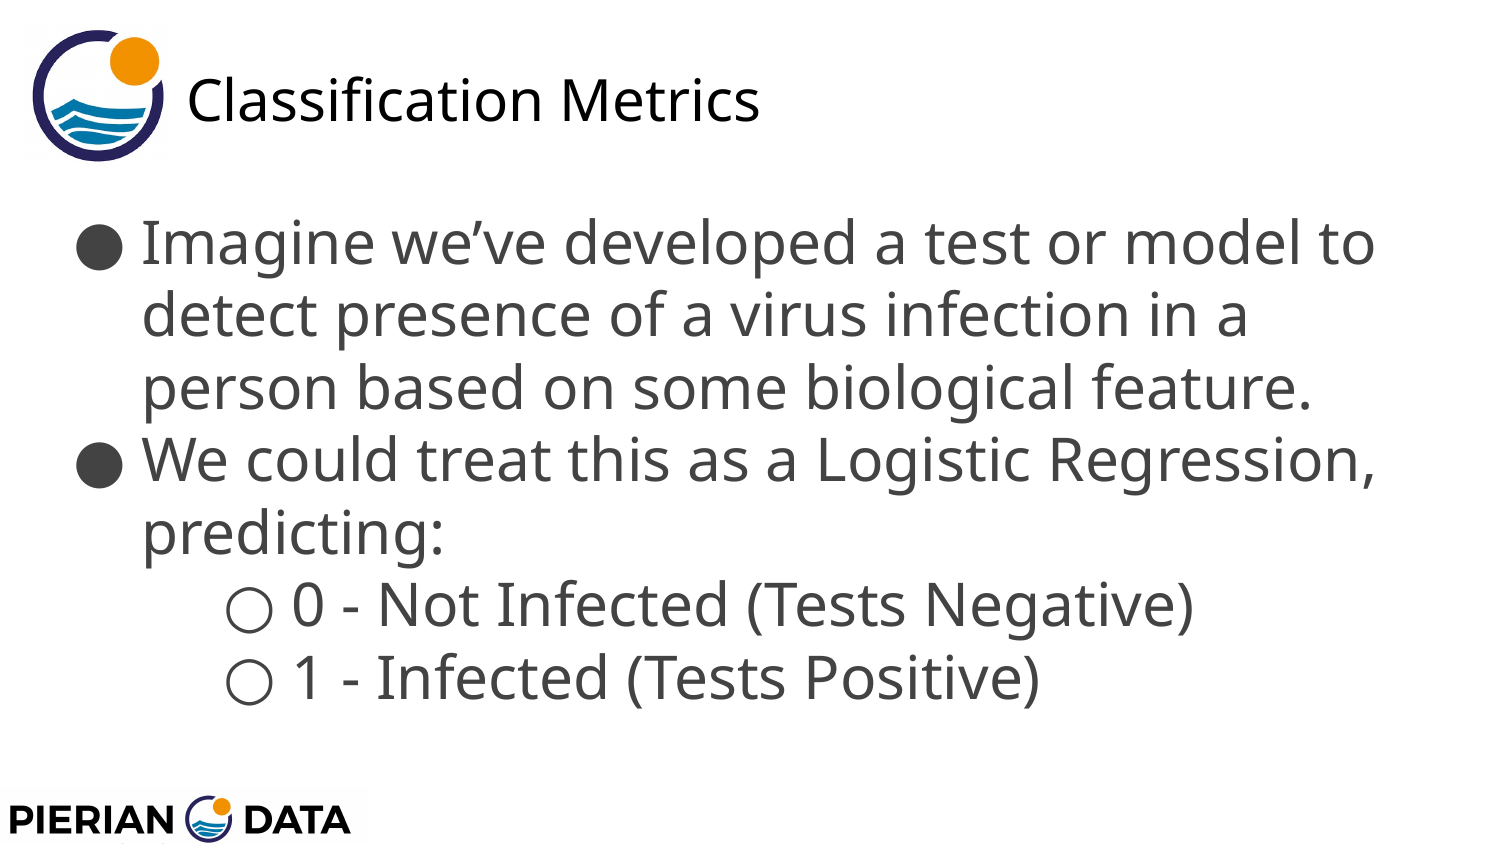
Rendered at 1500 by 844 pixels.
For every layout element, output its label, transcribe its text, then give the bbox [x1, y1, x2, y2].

title Classification Metrics [176, 48, 1449, 143]
picture [24, 24, 172, 167]
picture [0, 787, 368, 844]
list Imagine we’ve developed a test or model to detect presence of a virus infection in a person based on some biological feature. We could treat this as a Logistic Regression, predicting: 0 - Not Infected (Tests Negative) 1 - Infected (Tests Positive) [51, 189, 1476, 750]
